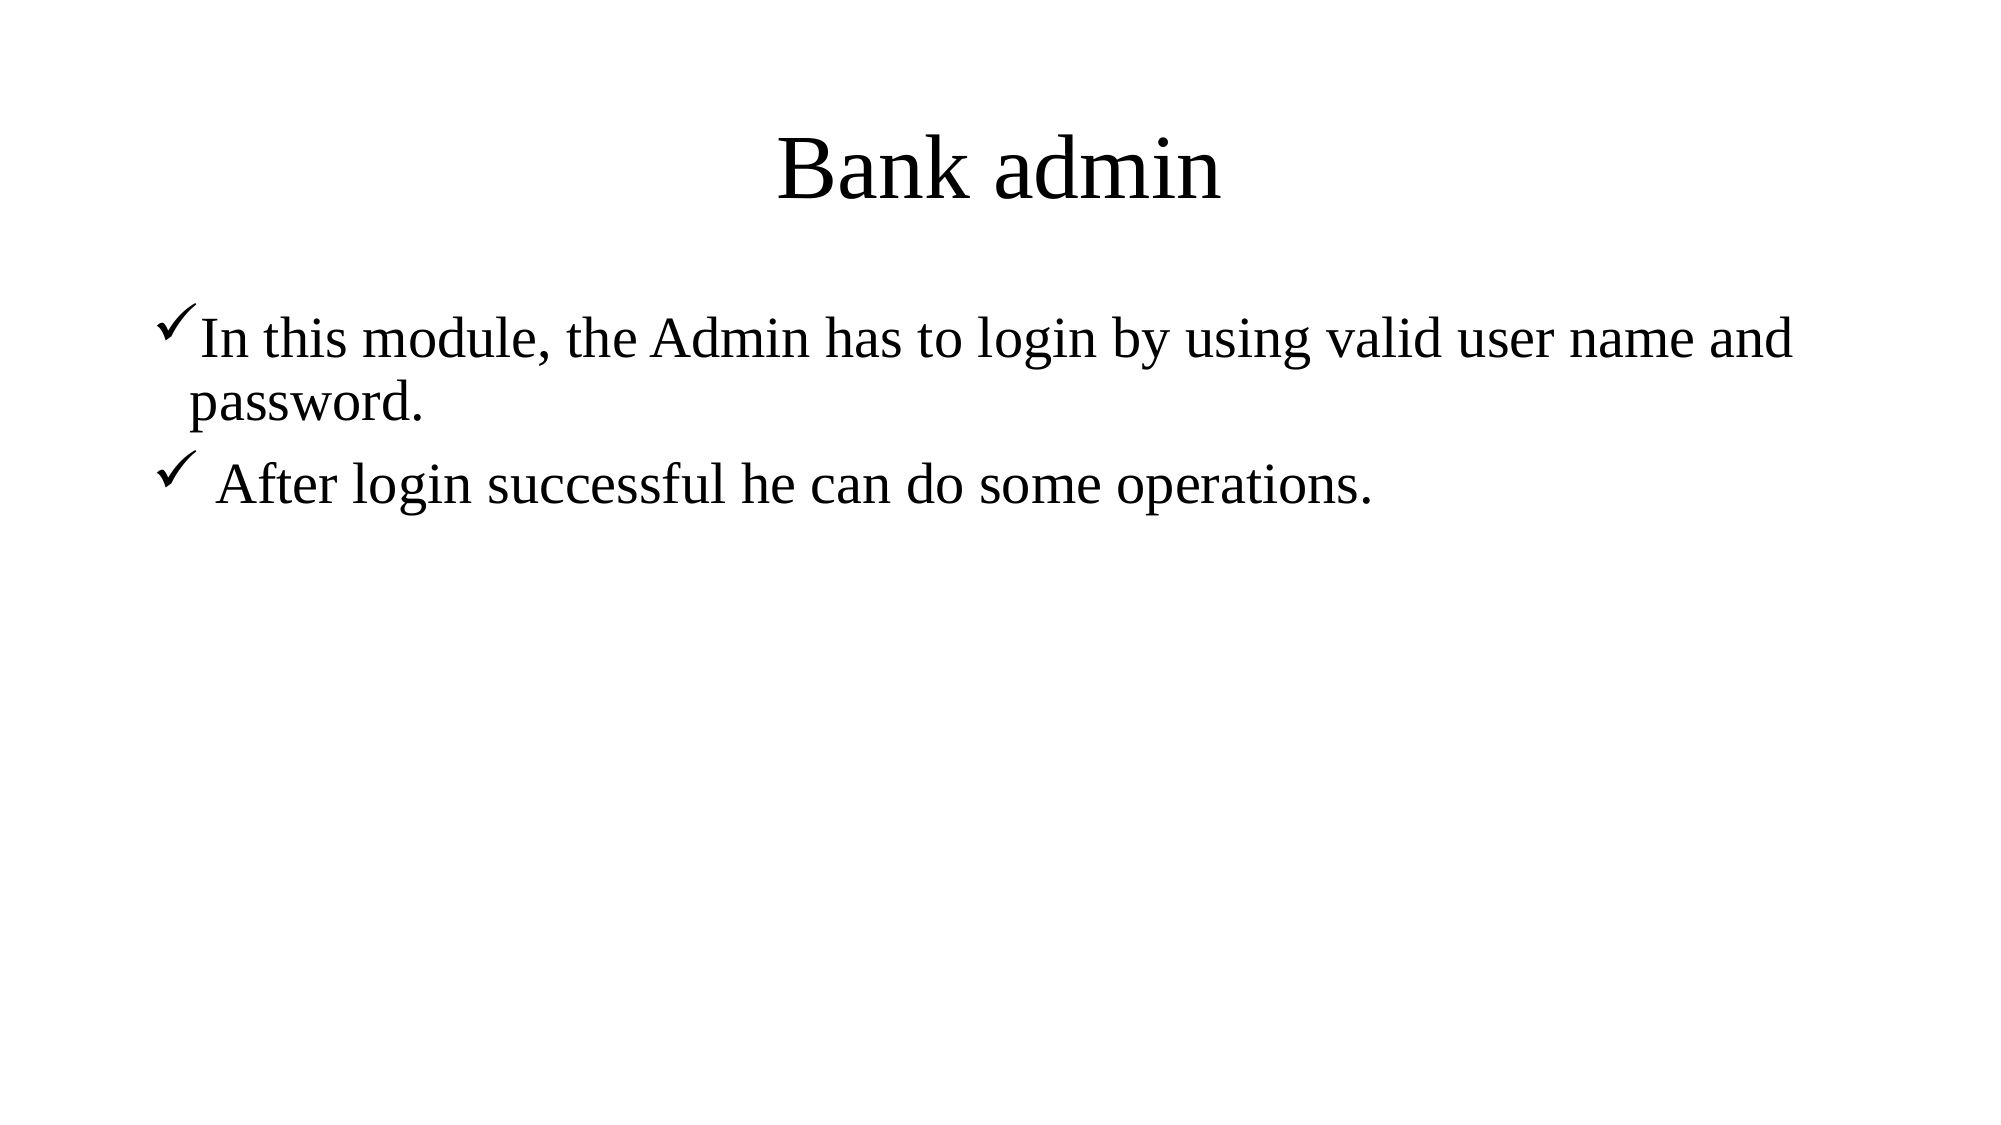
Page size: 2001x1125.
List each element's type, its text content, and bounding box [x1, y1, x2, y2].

title Bank admin [137, 59, 1863, 278]
list In this module, the Admin has to login by using valid user name and password. After login successful he can do some operations. [137, 299, 1863, 1014]
